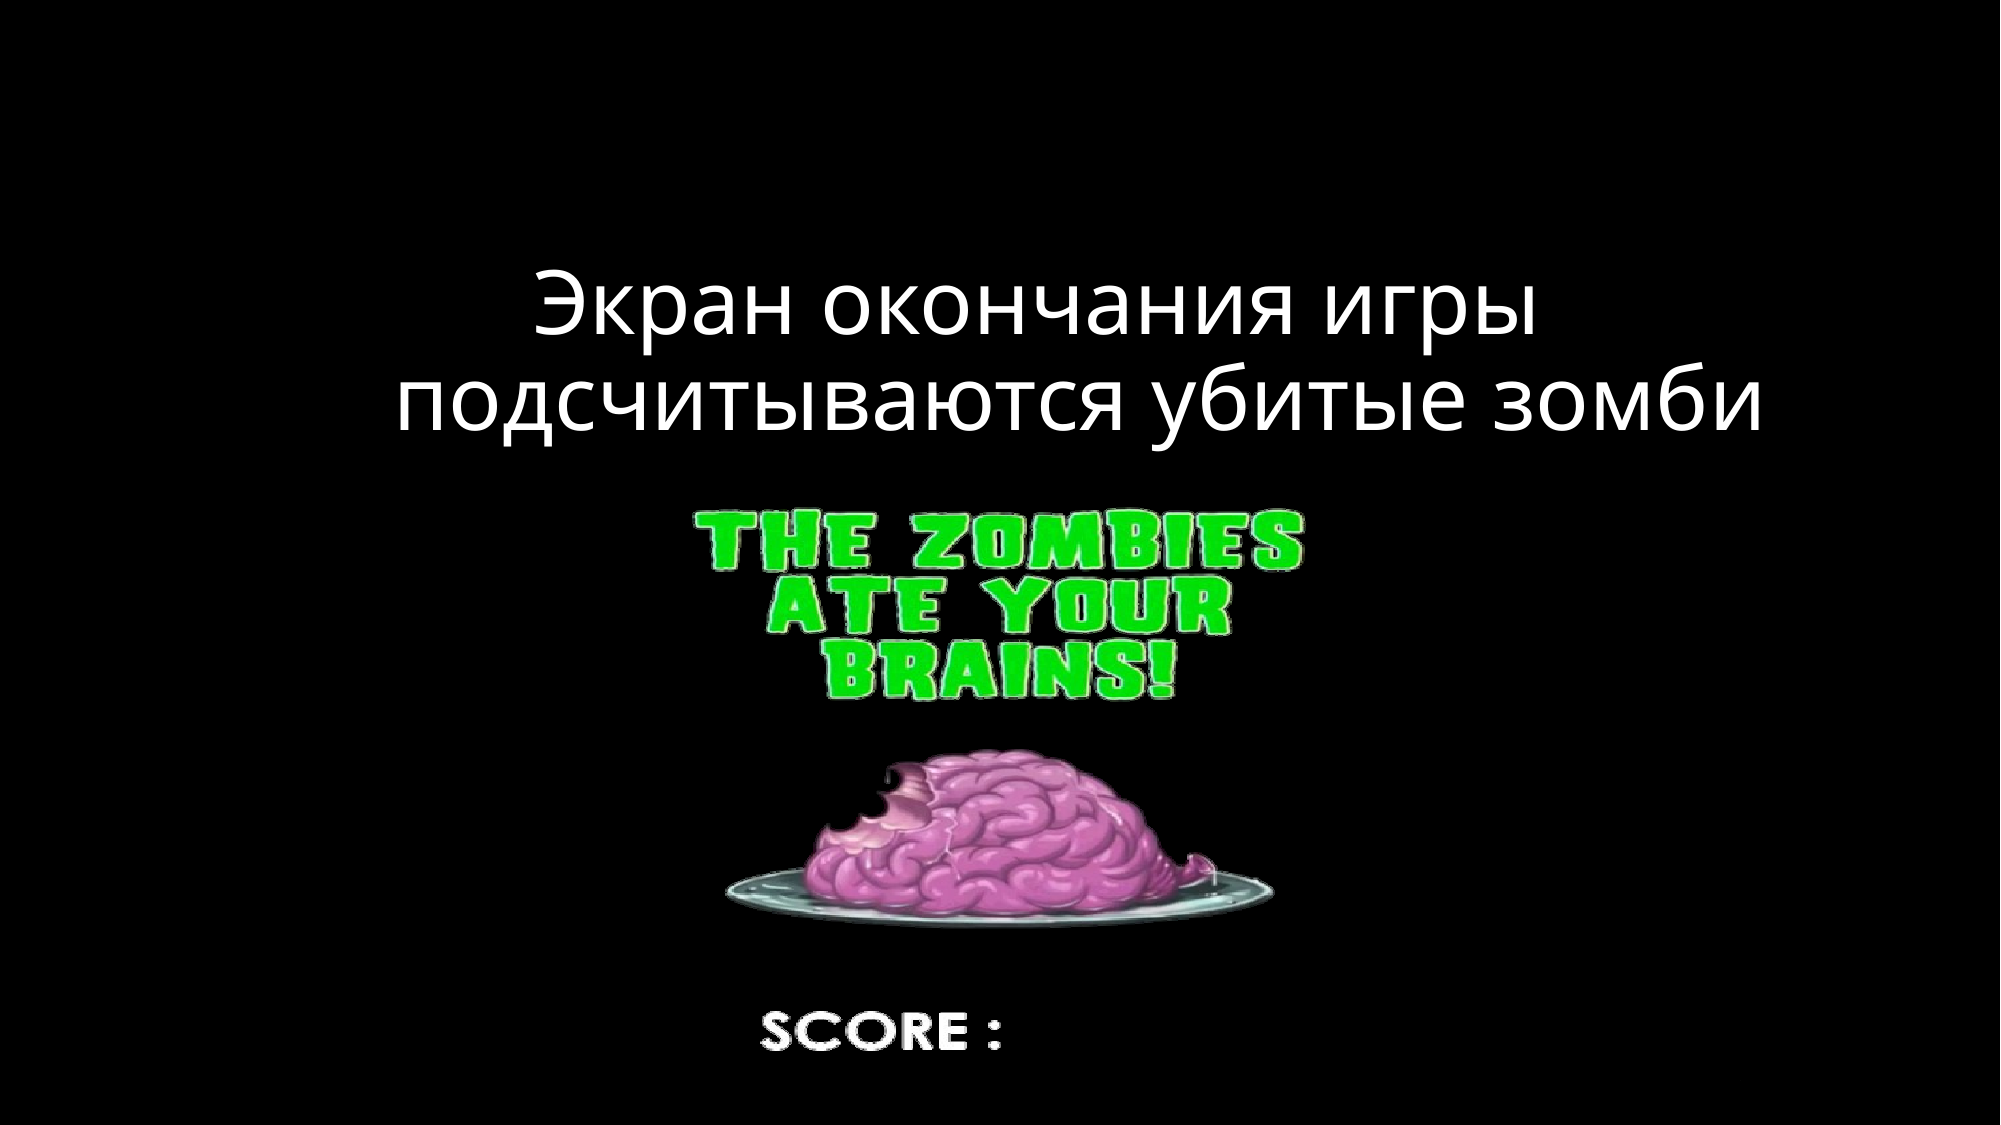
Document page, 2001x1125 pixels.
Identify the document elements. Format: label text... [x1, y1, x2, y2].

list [261, 457, 1741, 1081]
title Экран окончания игры подсчитываются убитые зомби [378, 249, 1879, 458]
